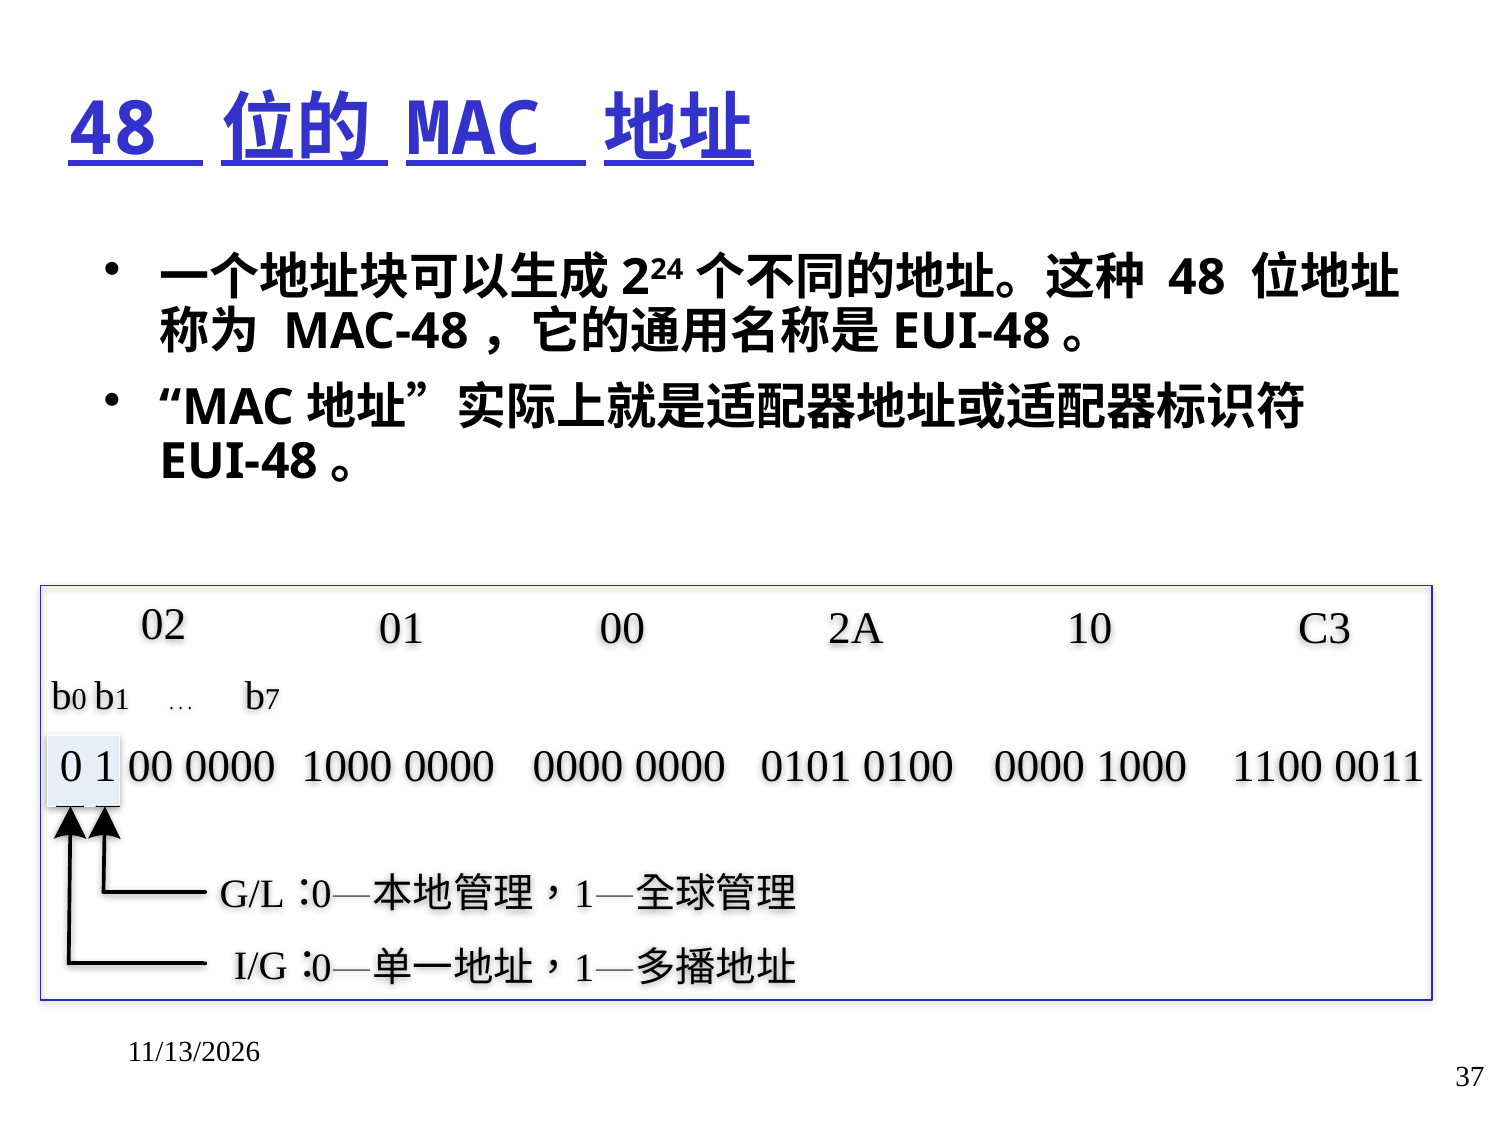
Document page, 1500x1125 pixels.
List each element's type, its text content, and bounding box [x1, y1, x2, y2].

list 一个地址块可以生成224个不同的地址。这种 48 位地址称为 MAC-48，它的通用名称是EUI-48。 “MAC地址”实际上就是适配器地址或适配器标识符EUI-48。 [88, 243, 1423, 540]
picture [41, 585, 1432, 1000]
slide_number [112, 1024, 426, 1101]
title 48 位的 MAC 地址 [52, 30, 1329, 219]
slide_number 37 [1187, 1049, 1500, 1125]
